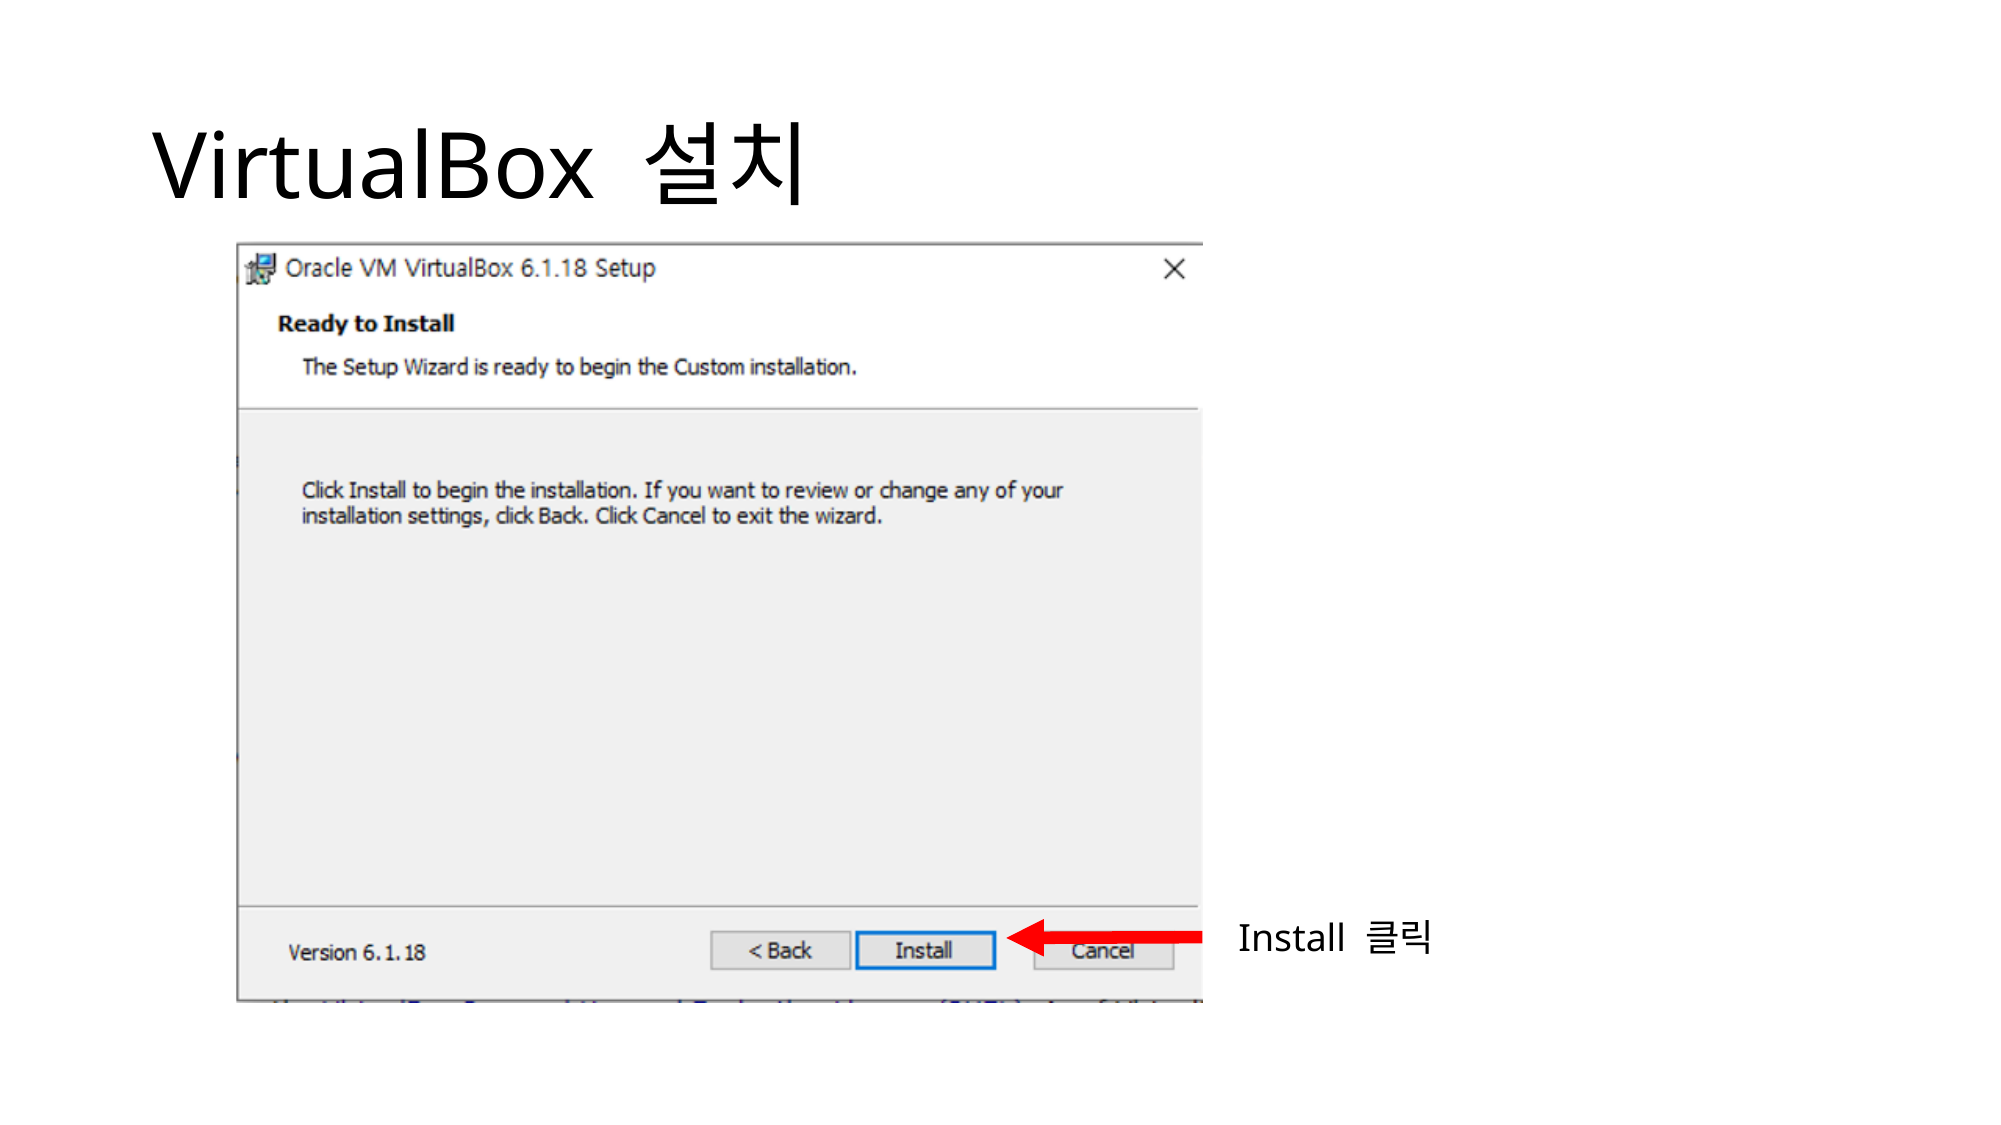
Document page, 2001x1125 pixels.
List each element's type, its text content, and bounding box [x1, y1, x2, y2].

title VirtualBox 설치 [137, 59, 1863, 278]
text_box Install 클릭 [1223, 906, 1659, 967]
picture [235, 241, 1203, 1003]
